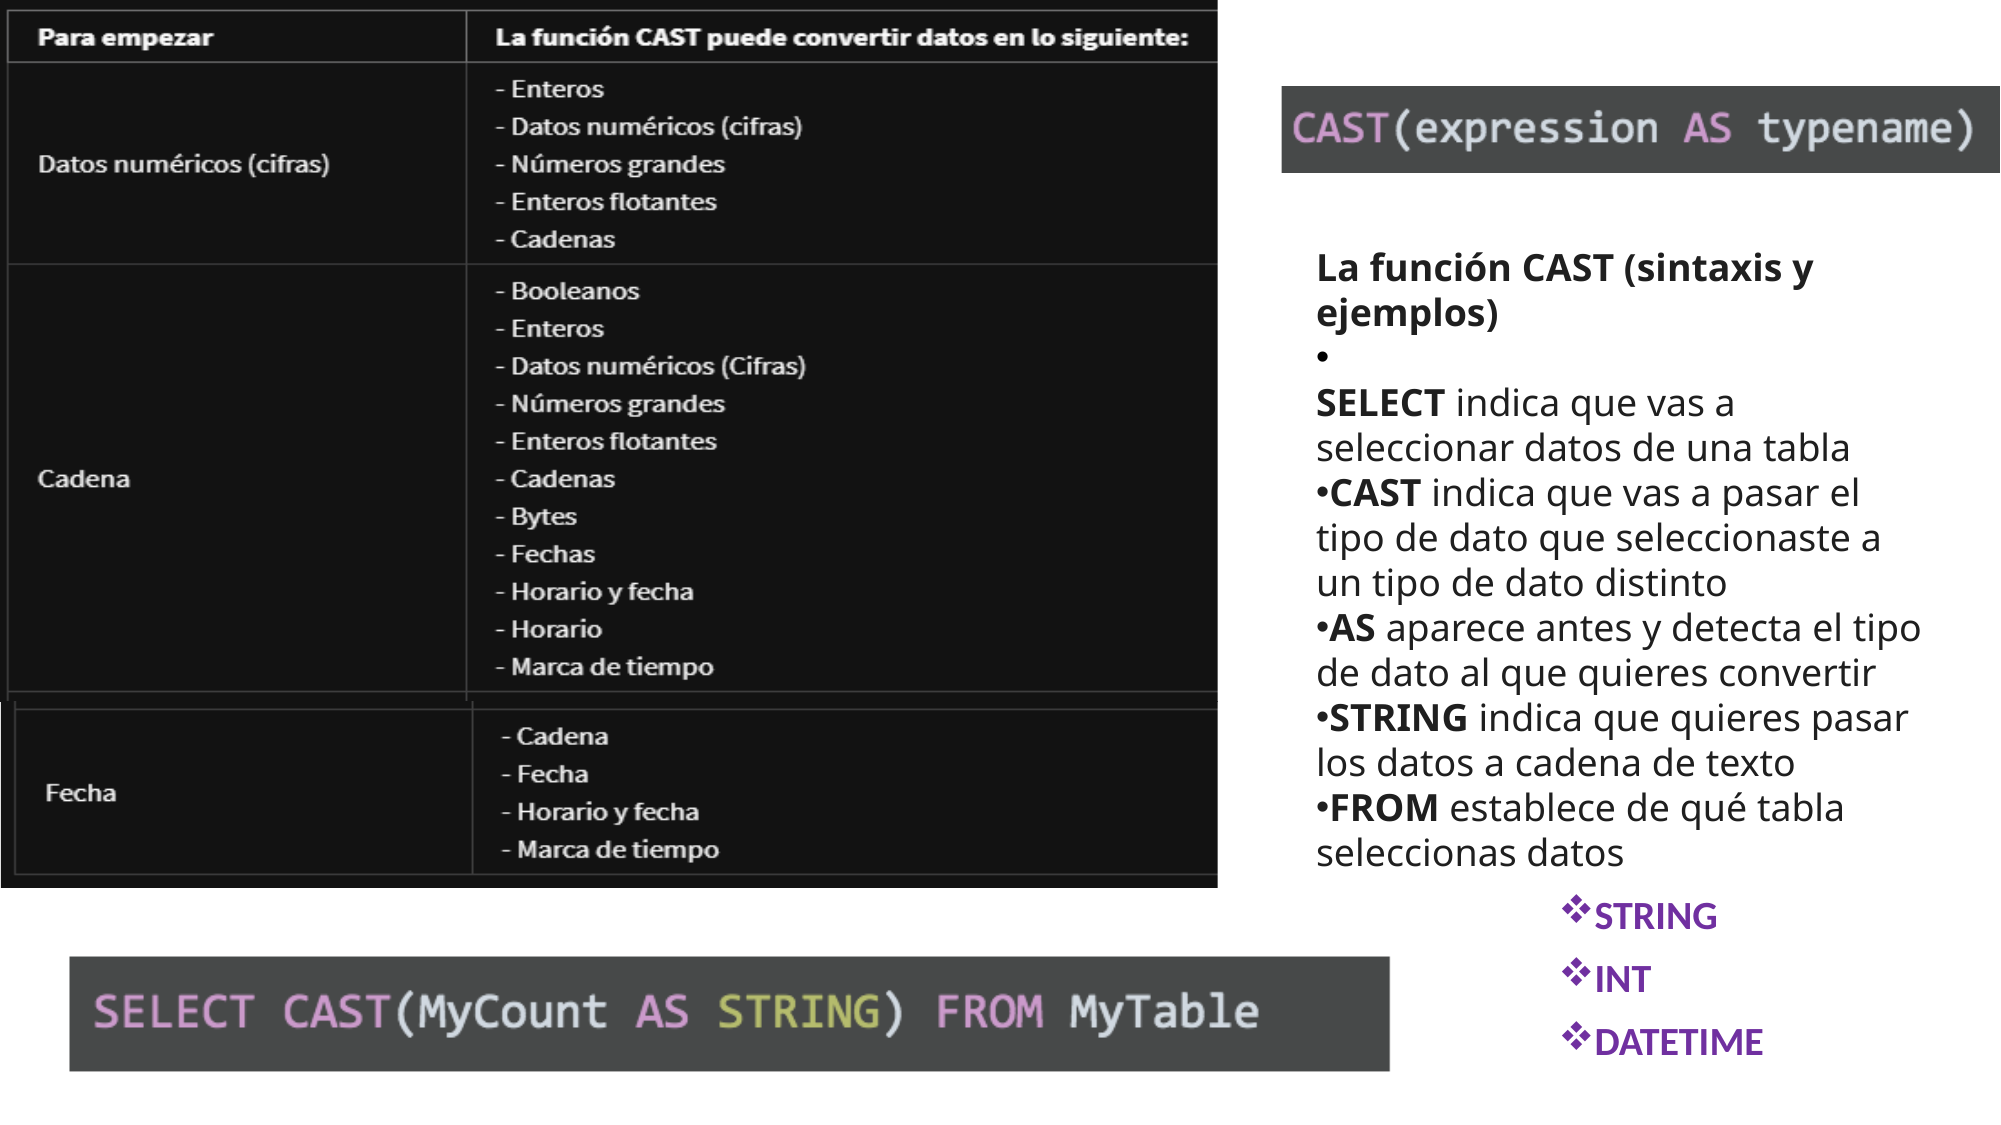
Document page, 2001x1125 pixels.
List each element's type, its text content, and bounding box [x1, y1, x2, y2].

picture [53, 940, 1407, 1092]
text_box La función CAST (sintaxis y ejemplos) SELECT indica que vas a seleccionar datos de una tabla CAST indica que vas a pasar el tipo de dato que seleccionaste a un tipo de dato distinto AS aparece antes y detecta el tipo de dato al que quieres convertir STRING indica que quieres pasar los datos a cadena de texto FROM establece de qué tabla seleccionas datos [1301, 236, 1942, 927]
list STRING INT DATETIME [1543, 887, 1855, 1074]
picture [0, 0, 1218, 888]
picture [1281, 86, 2000, 173]
